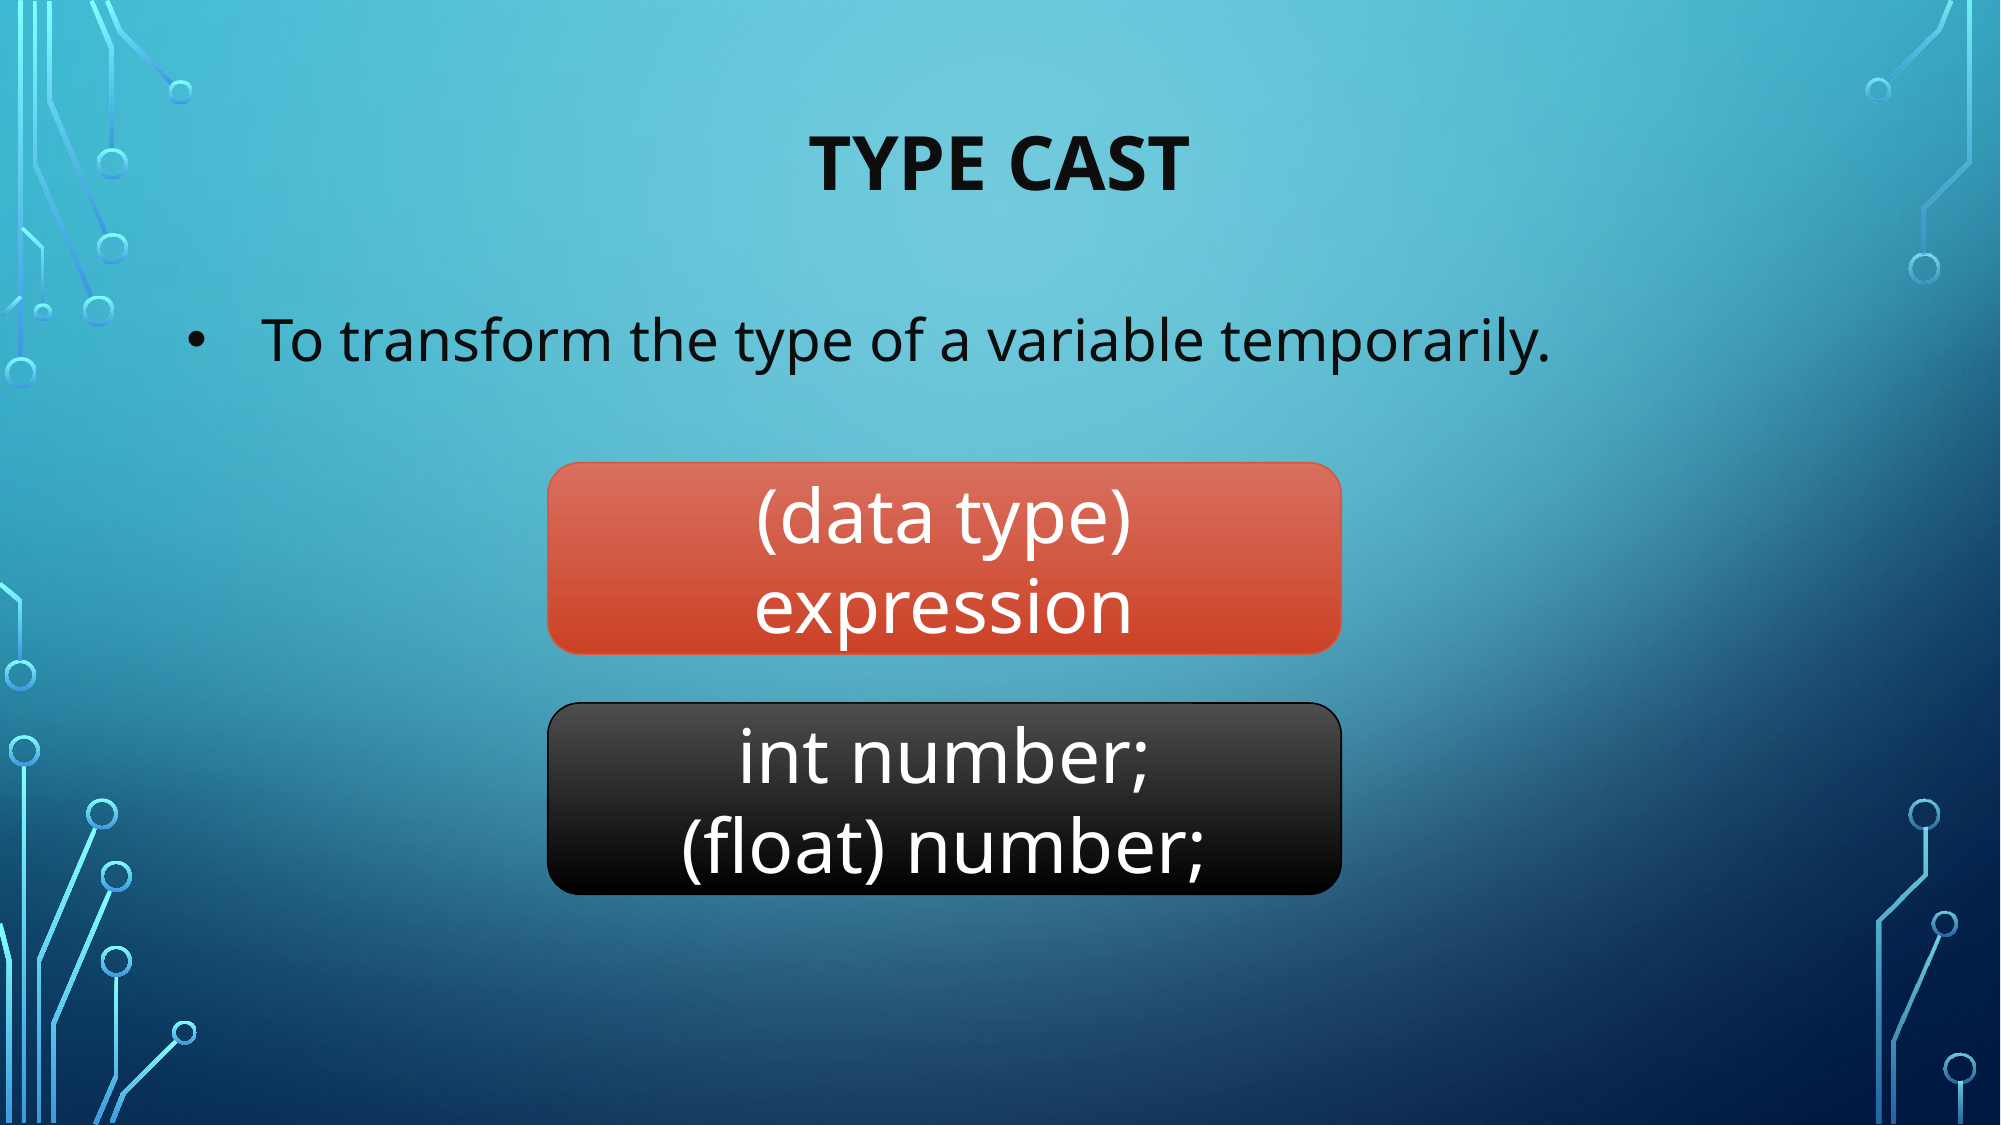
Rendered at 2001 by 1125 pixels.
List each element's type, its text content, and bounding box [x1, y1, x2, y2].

text_box (data type) expression [546, 461, 1343, 655]
text_box To transform the type of a variable temporarily. [171, 295, 1568, 381]
text_box TYPE CAST [0, 108, 2000, 213]
text_box int number; (float) number; [546, 702, 1343, 896]
